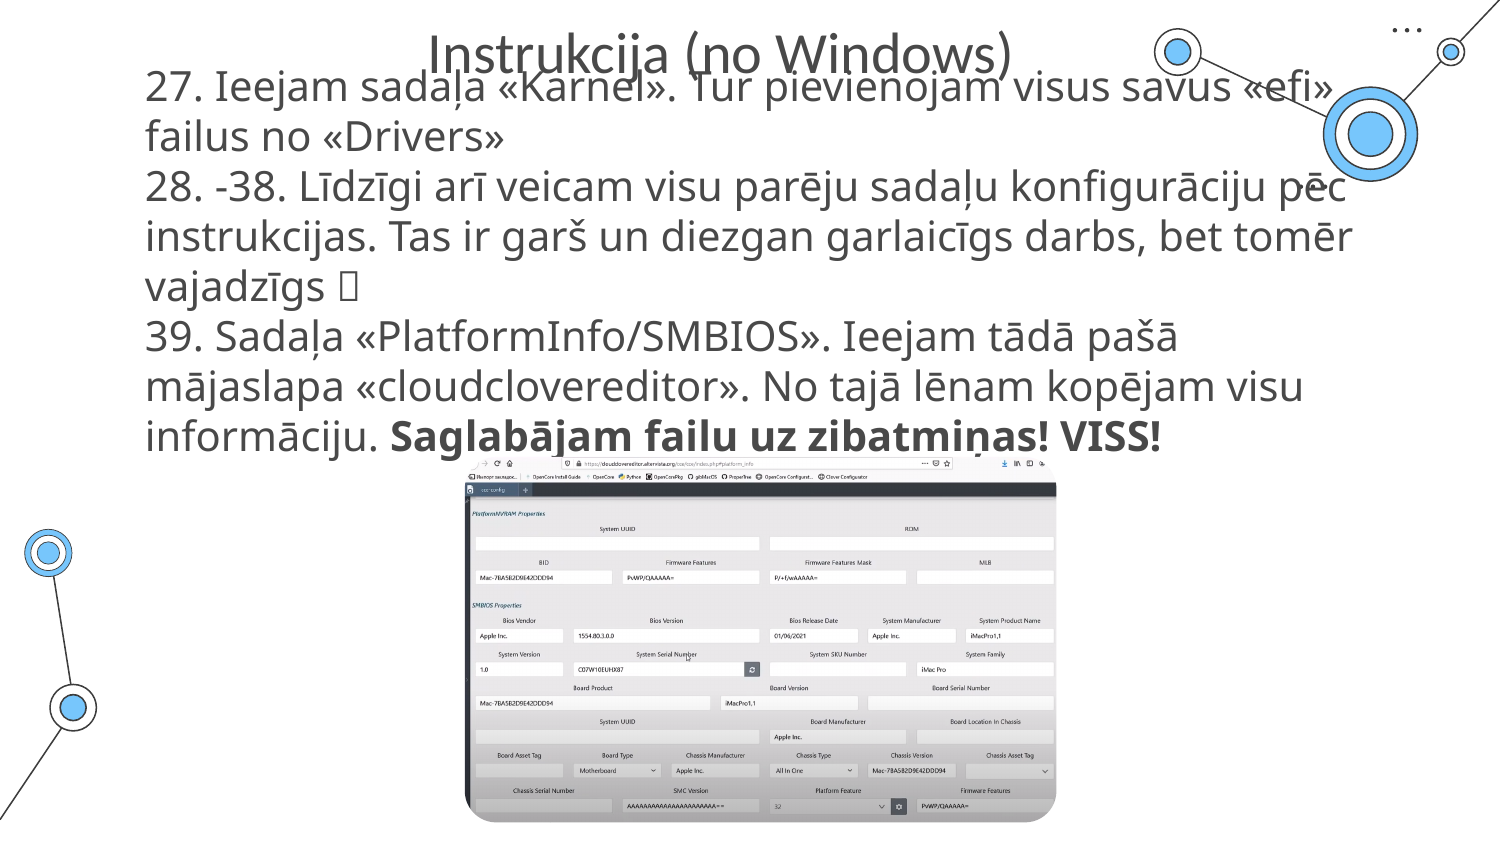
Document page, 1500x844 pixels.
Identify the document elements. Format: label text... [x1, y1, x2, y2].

list 27. Ieejam sadaļa «Karnel». Tur pievienojam visus savus «efi» failus no «Drivers» 28. -38. Līdzīgi arī veicam visu parēju sadaļu konfigurāciju pēc instrukcijas. Tas ir garš un diezgan garlaicīgs darbs, bet tomēr vajadzīgs  39. Sadaļa «PlatformInfo/SMBIOS». Ieejam tādā pašā mājaslapa «cloudclovereditor». No tajā lēnam kopējam visu informāciju. Saglabājam failu uz zibatmiņas! VISS! [105, 115, 1395, 405]
title Instrukcija (no Windows) [385, 0, 1057, 95]
picture [464, 456, 1057, 823]
